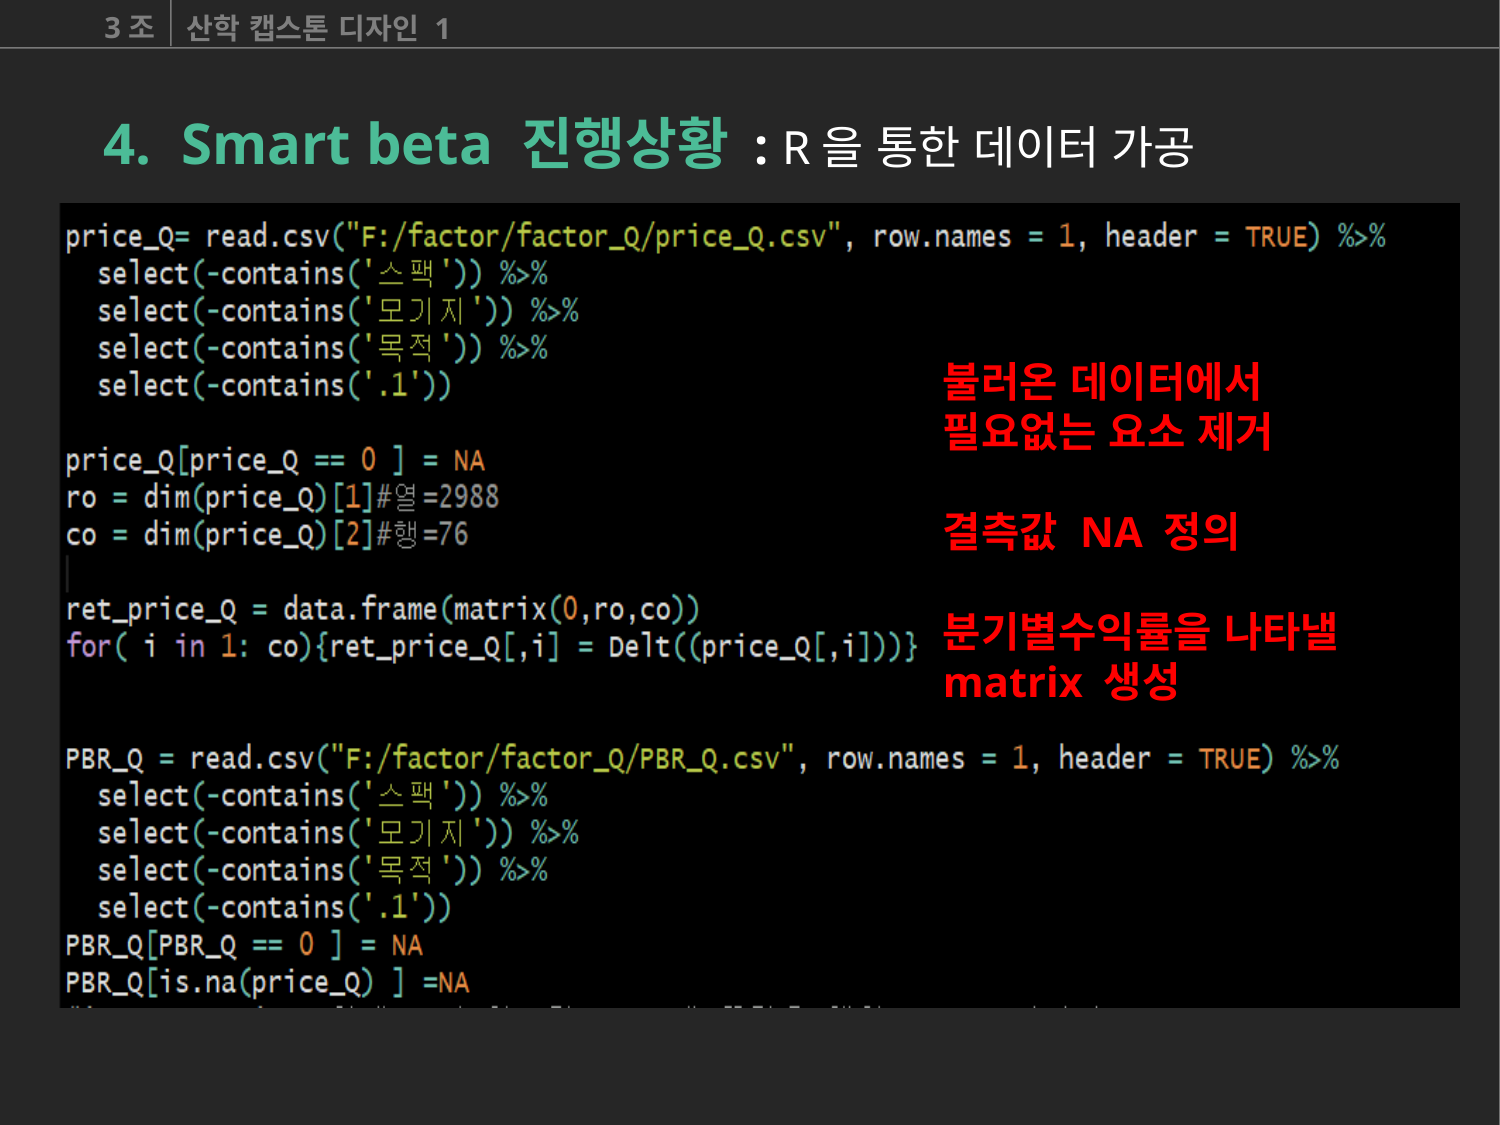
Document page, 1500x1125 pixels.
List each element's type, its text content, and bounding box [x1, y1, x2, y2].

text_box 산학 캡스톤 디자인 1 [172, 2, 740, 42]
text_box 3조 [90, 2, 172, 42]
text_box 4. Smart beta 진행상황 : R을 통한 데이터 가공 [89, 101, 1484, 131]
picture [58, 203, 1460, 1008]
